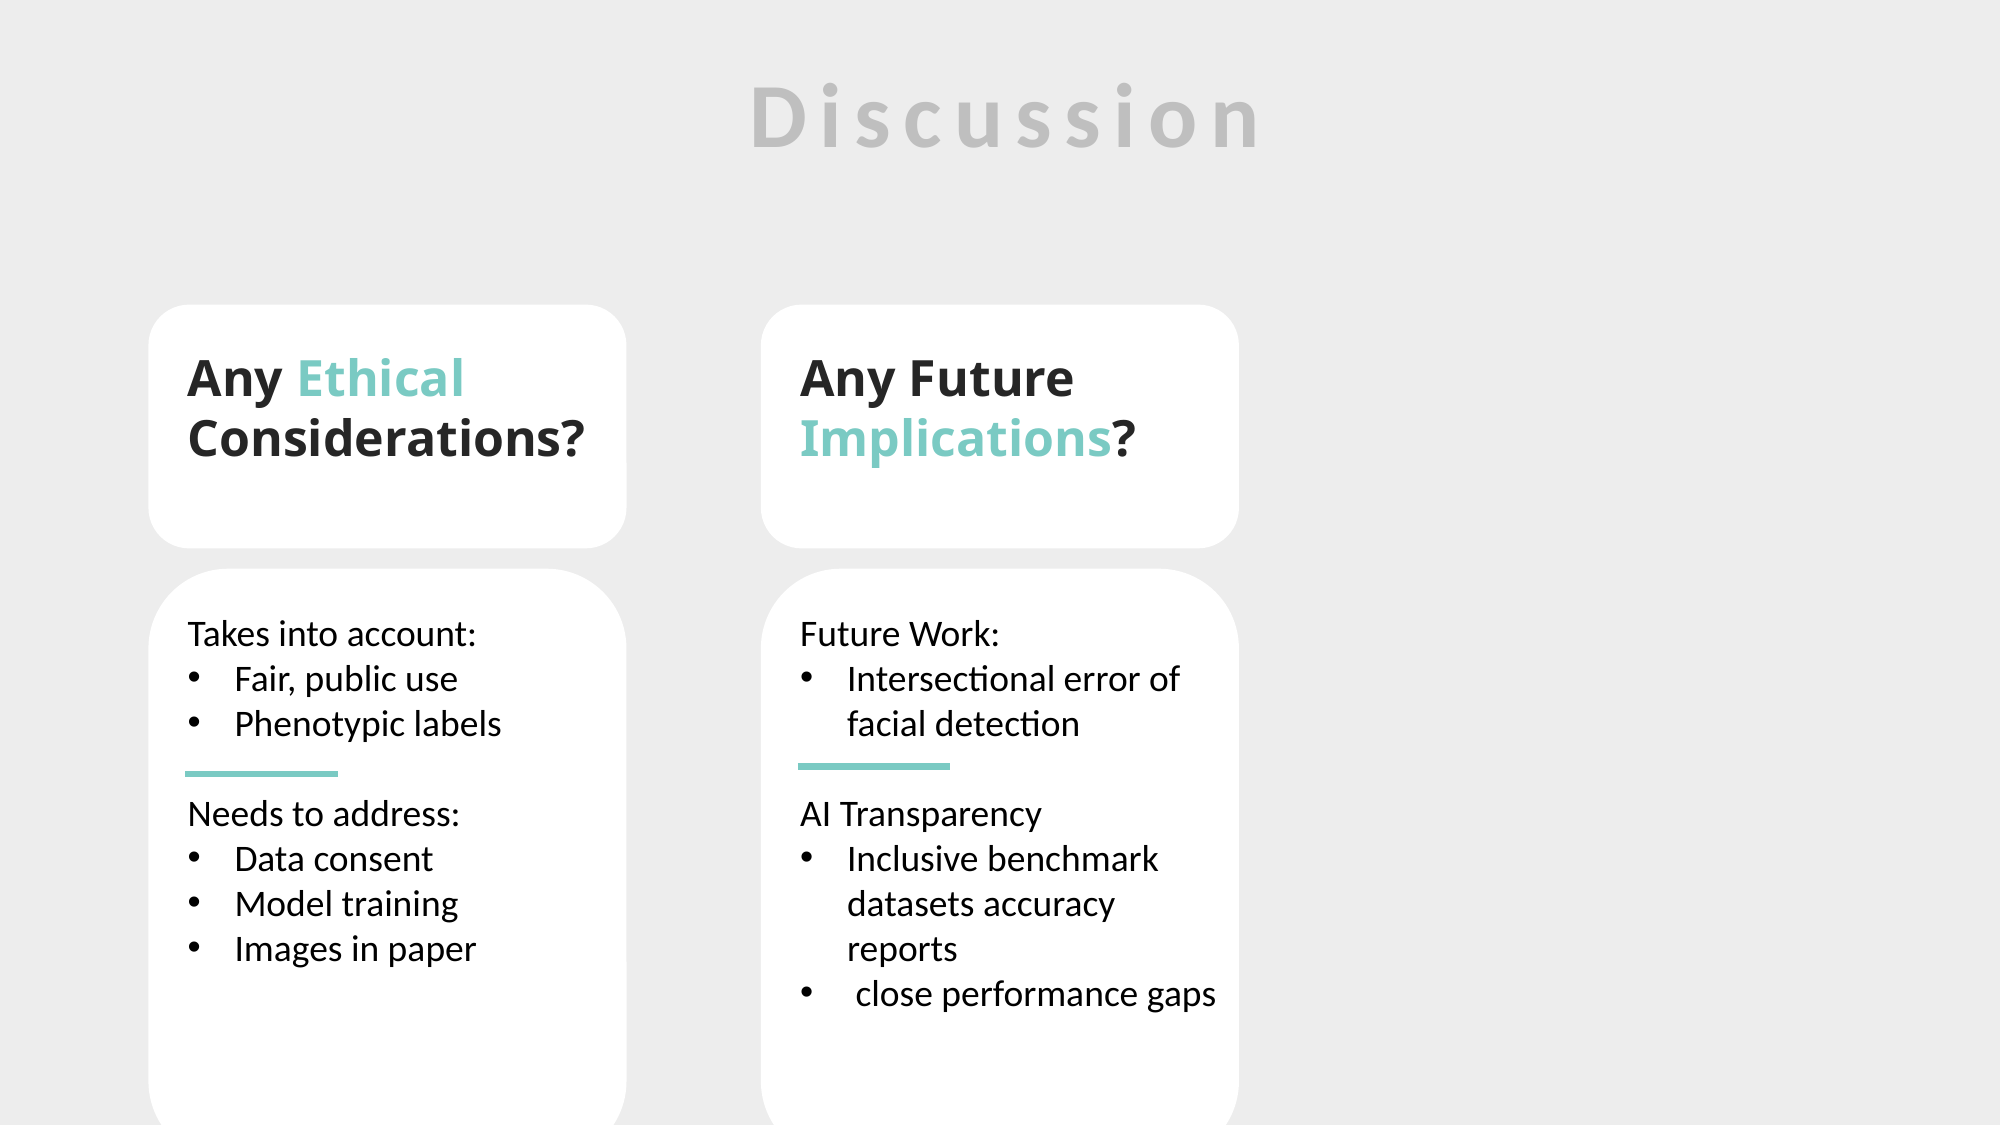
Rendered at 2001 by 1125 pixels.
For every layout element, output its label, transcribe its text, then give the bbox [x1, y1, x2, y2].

text_box CC [147, 567, 628, 1125]
text_box Any Future Implications? [785, 339, 1215, 474]
text_box Discussion [734, 48, 1298, 173]
text_box Any Ethical Considerations? [172, 339, 603, 474]
text_box Takes into account: Fair, public use Phenotypic labels Needs to address: Data consent Model training Images in paper [172, 601, 603, 977]
text_box Future Work: Intersectional error of facial detection AI Transparency Inclusive benchmark datasets accuracy reports close performance gaps [785, 601, 1239, 1022]
text_box CC [759, 567, 1241, 1125]
text_box CC [759, 303, 1241, 550]
text_box CC [147, 303, 628, 550]
